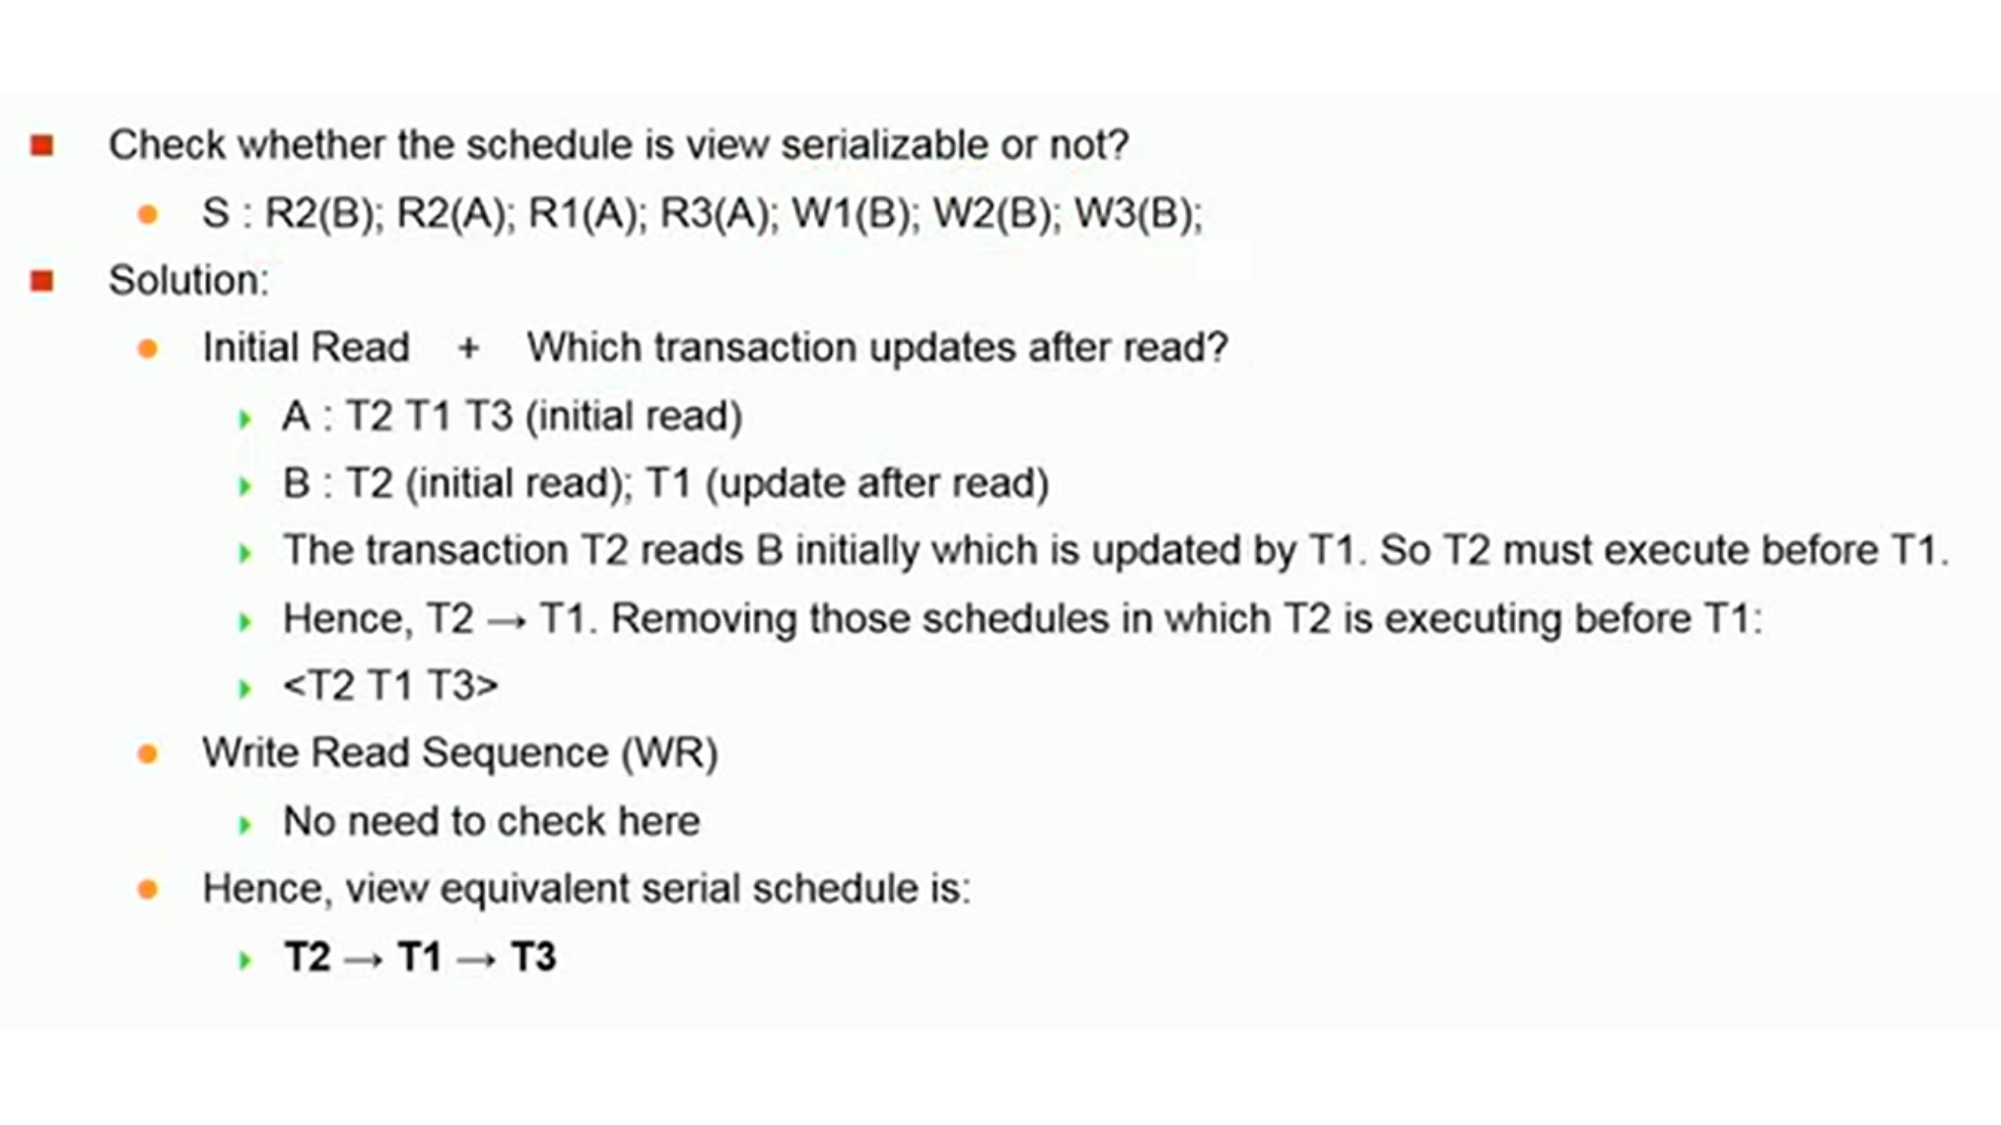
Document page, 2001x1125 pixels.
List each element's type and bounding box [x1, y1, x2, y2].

picture [0, 94, 2000, 1031]
